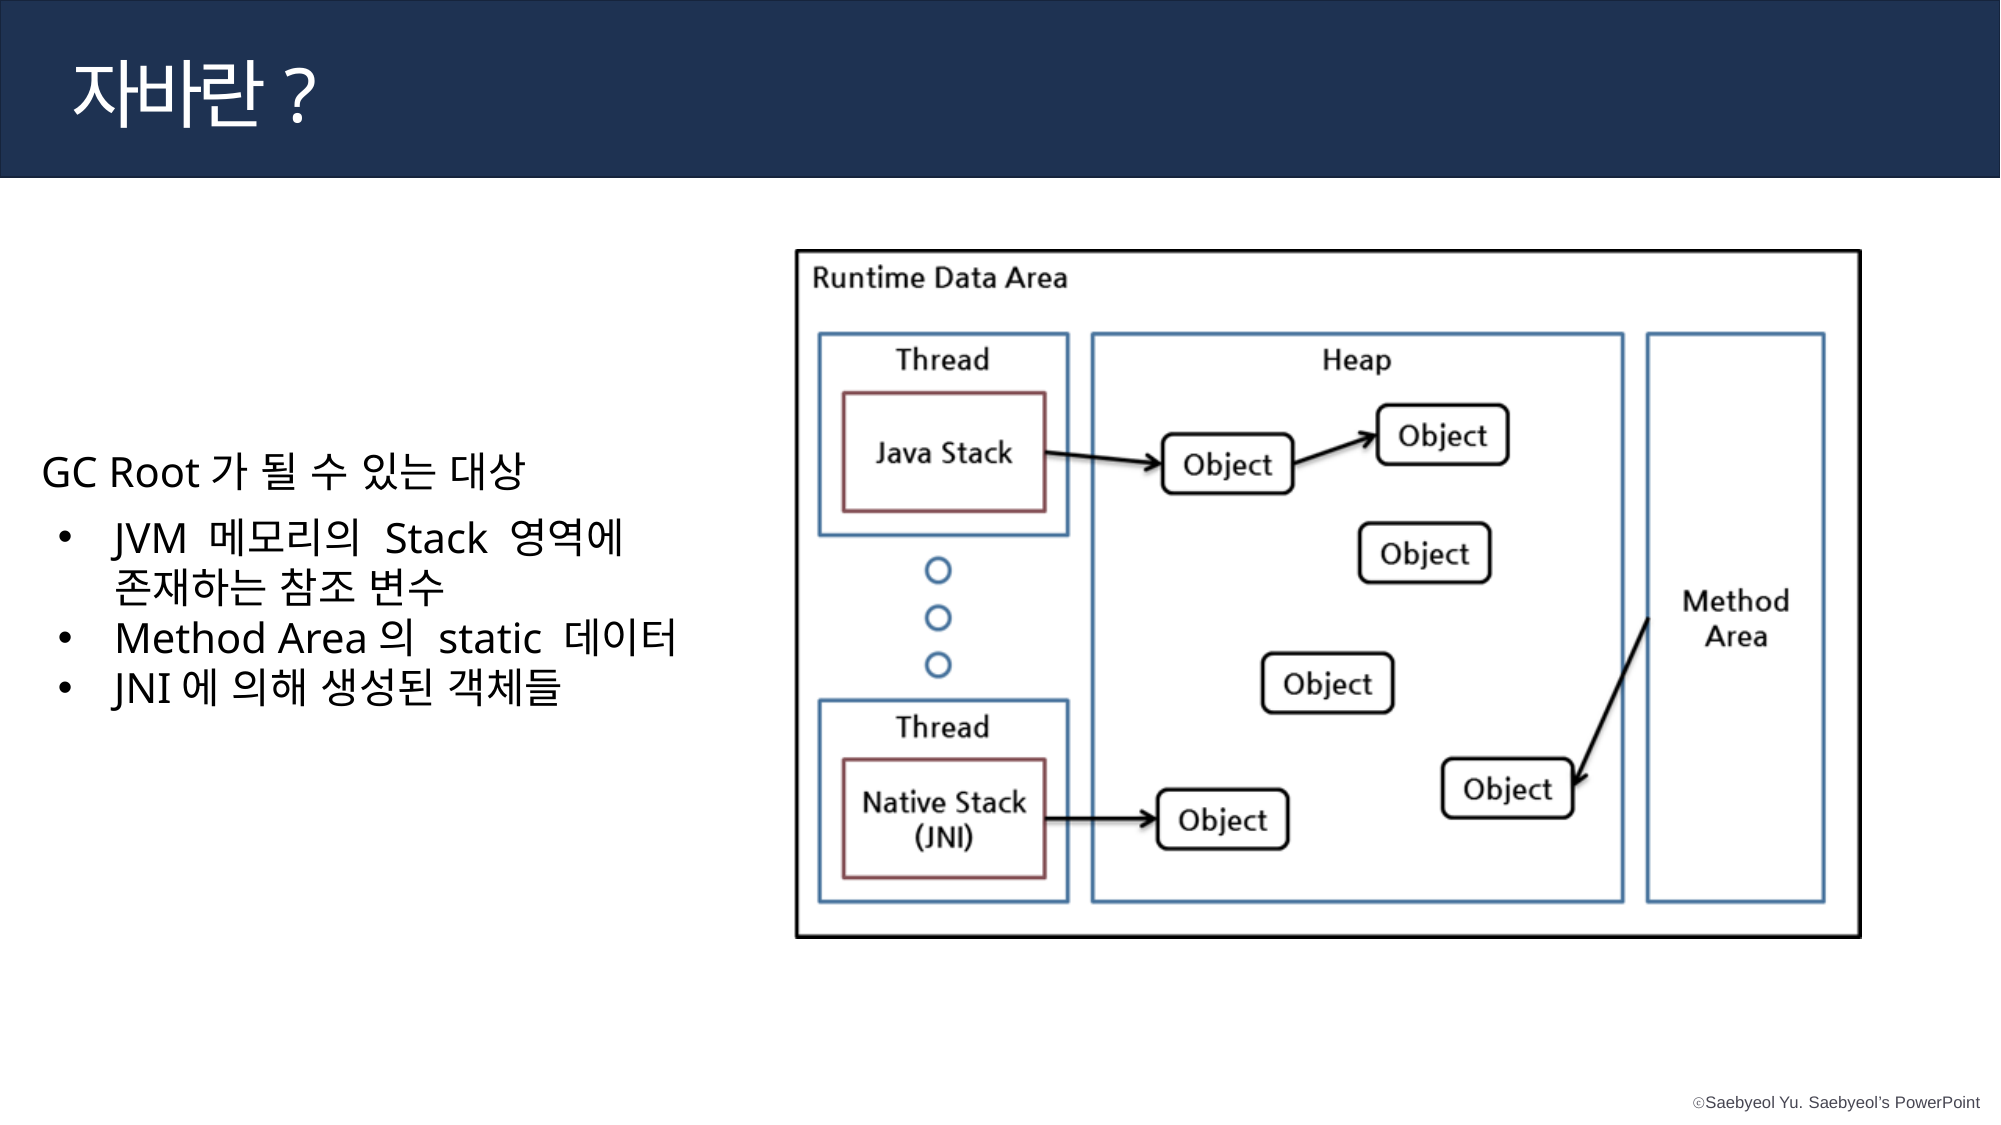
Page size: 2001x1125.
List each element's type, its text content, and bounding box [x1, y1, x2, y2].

text_box GC Root가 될 수 있는 대상 [26, 438, 794, 504]
text_box JVM 메모리의 Stack 영역에 존재하는 참조 변수 Method Area의 static 데이터 JNI에 의해 생성된 객체들 [43, 504, 713, 719]
picture [794, 249, 1862, 939]
text_box 자바란? [57, 39, 332, 145]
text_box [0, 0, 2000, 178]
